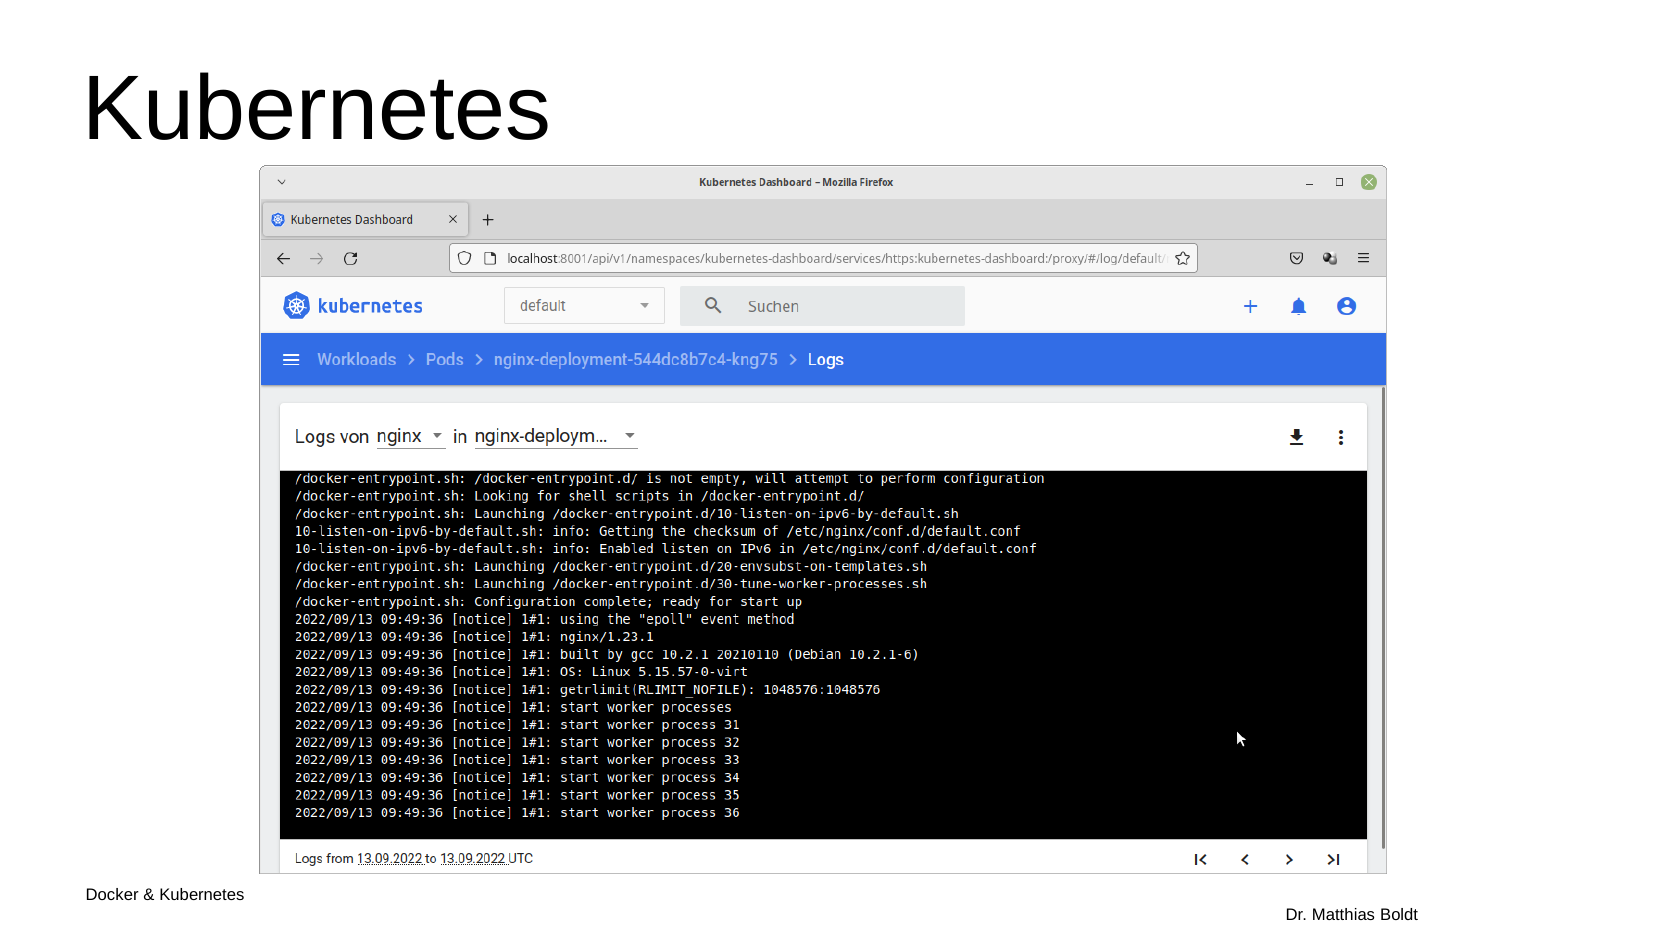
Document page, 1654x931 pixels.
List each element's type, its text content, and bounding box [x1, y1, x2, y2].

picture [259, 165, 1387, 875]
text_box Docker & Kubernetes Dr. Matthias Boldt [70, 875, 1562, 910]
text_box Kubernetes [82, 25, 1571, 181]
